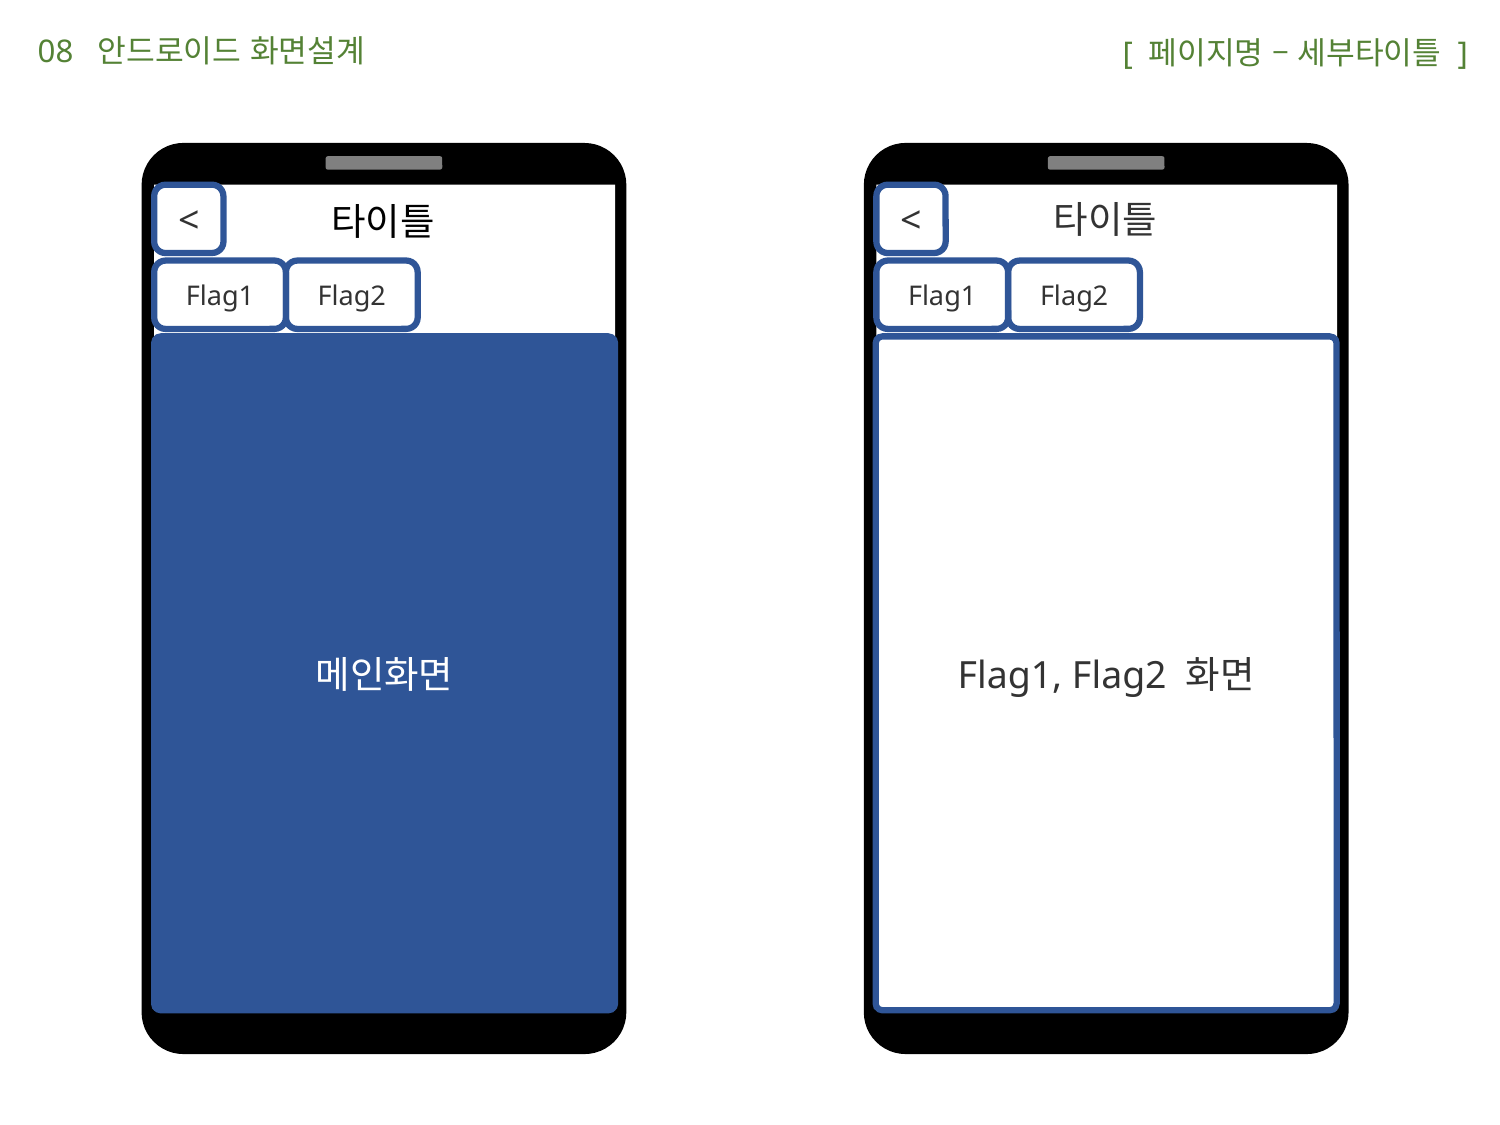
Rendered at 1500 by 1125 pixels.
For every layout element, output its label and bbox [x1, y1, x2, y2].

text_box [863, 142, 1349, 1055]
text_box [761, 25, 1483, 78]
text_box [22, 24, 464, 77]
text_box [141, 142, 627, 1055]
